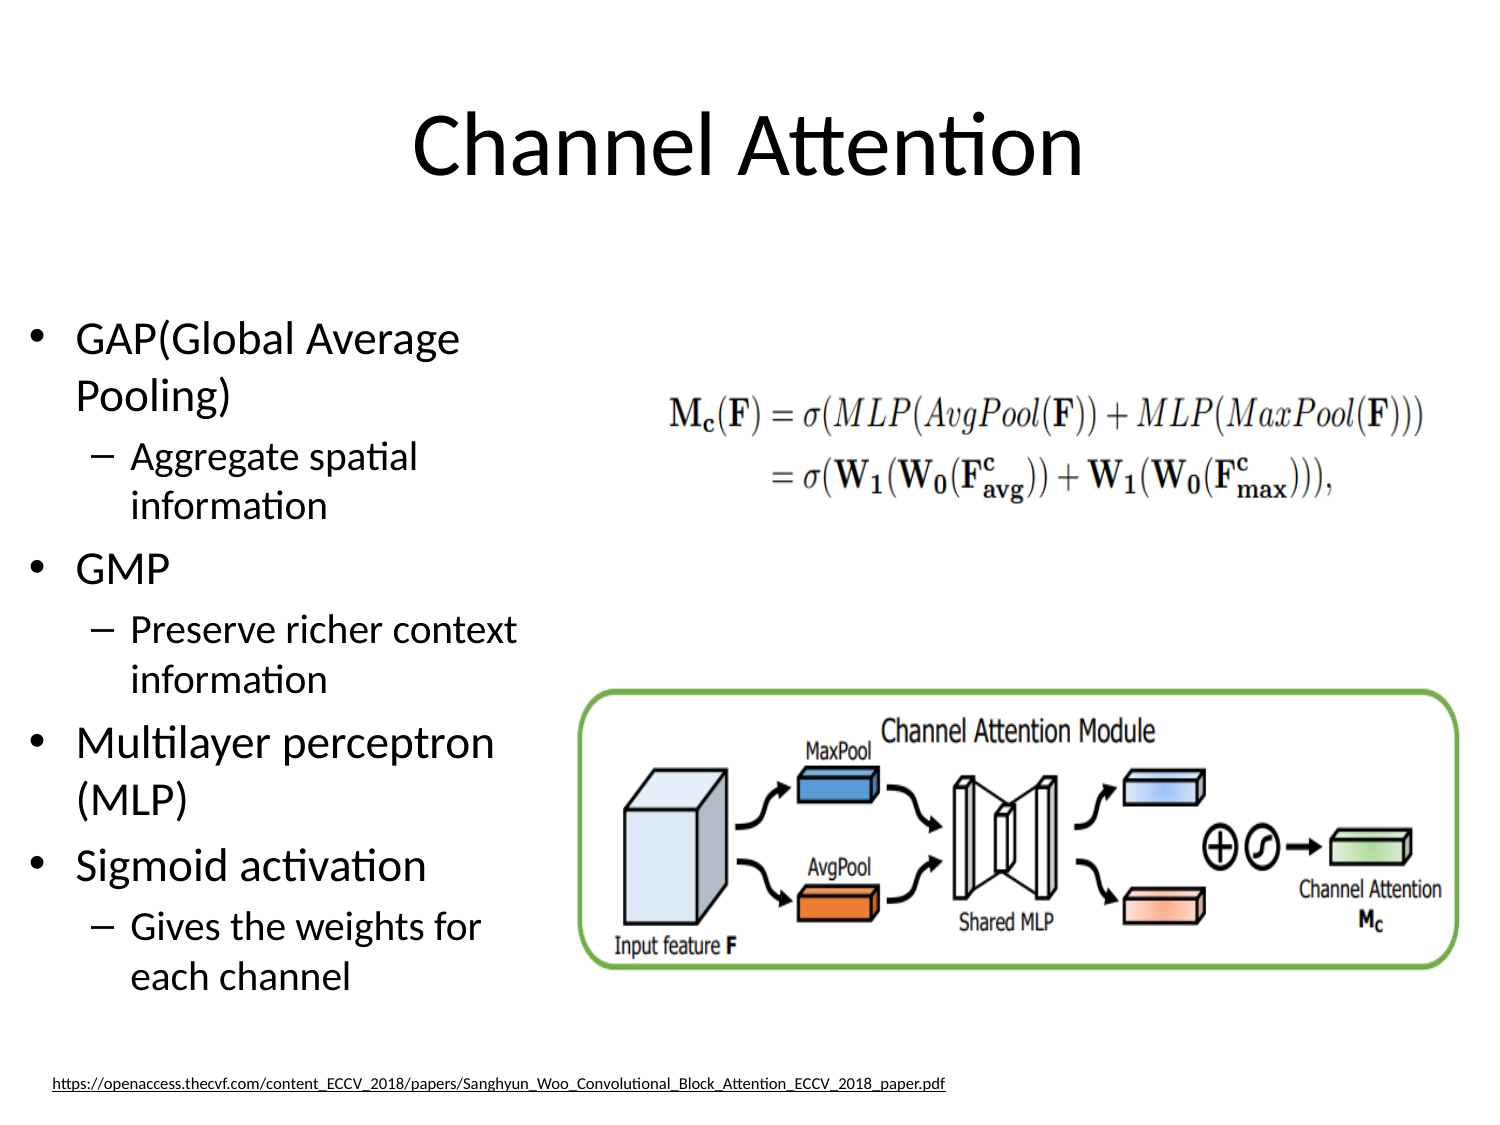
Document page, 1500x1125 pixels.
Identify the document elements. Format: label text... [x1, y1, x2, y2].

text_box https://openaccess.thecvf.com/content_ECCV_2018/papers/Sanghyun_Woo_Convolutional_Block_Attention_ECCV_2018_paper.pdf [37, 1065, 966, 1101]
title Channel Attention [75, 45, 1425, 233]
picture [631, 349, 1459, 539]
picture [533, 642, 1498, 981]
list GAP(Global Average Pooling) Aggregate spatial information GMP Preserve richer context information Multilayer perceptron (MLP) Sigmoid activation Gives the weights for each channel [13, 299, 585, 1014]
